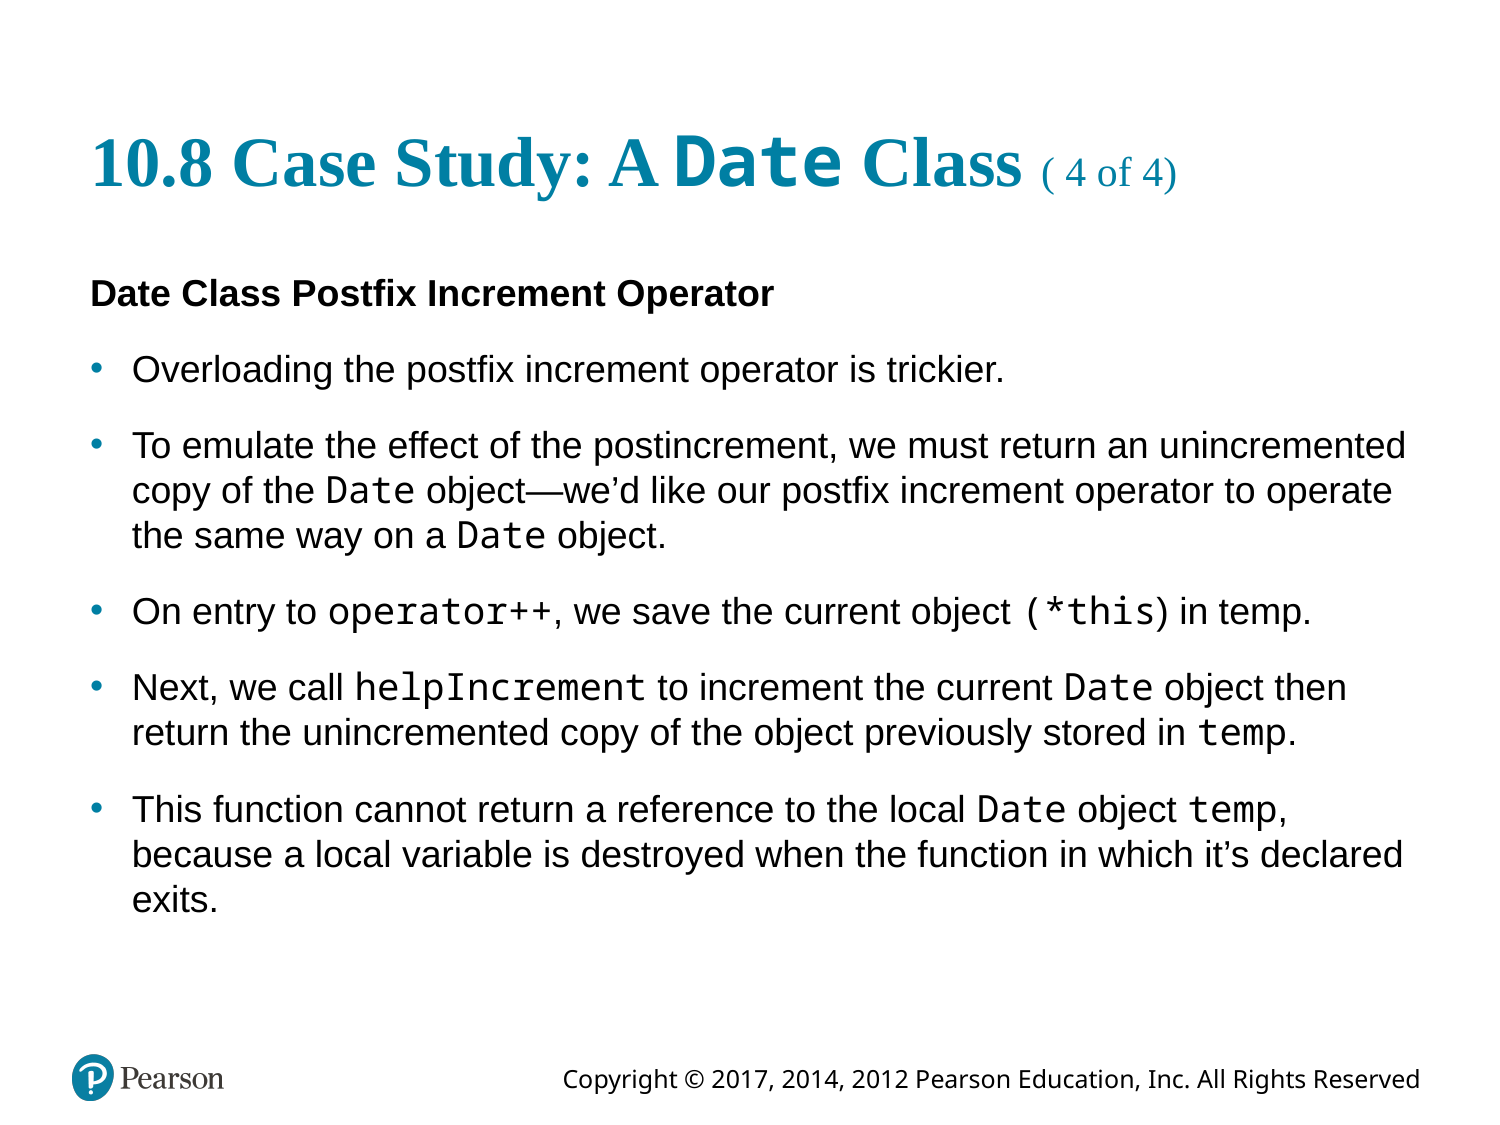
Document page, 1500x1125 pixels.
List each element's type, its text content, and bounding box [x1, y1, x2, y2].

picture [80, 1063, 106, 1088]
list Date Class Postfix Increment Operator Overloading the postfix increment operator is trickier. To emulate the effect of the postincrement, we must return an unincremented copy of the Date object—we’d like our postfix increment operator to operate the same way on a Date object. On entry to operator++, we save the current object (*this) in temp. Next, we call helpIncrement to increment the current Date object then return the unincremented copy of the object previously stored in temp. This function cannot return a reference to the local Date object temp, because a local variable is destroyed when the function in which it’s declared exits. [75, 262, 1425, 1005]
picture [98, 1054, 224, 1101]
picture [72, 1054, 88, 1070]
title 10.8 Case Study: A Date Class ( 4 of 4) [75, 35, 1425, 216]
picture [72, 1087, 83, 1101]
